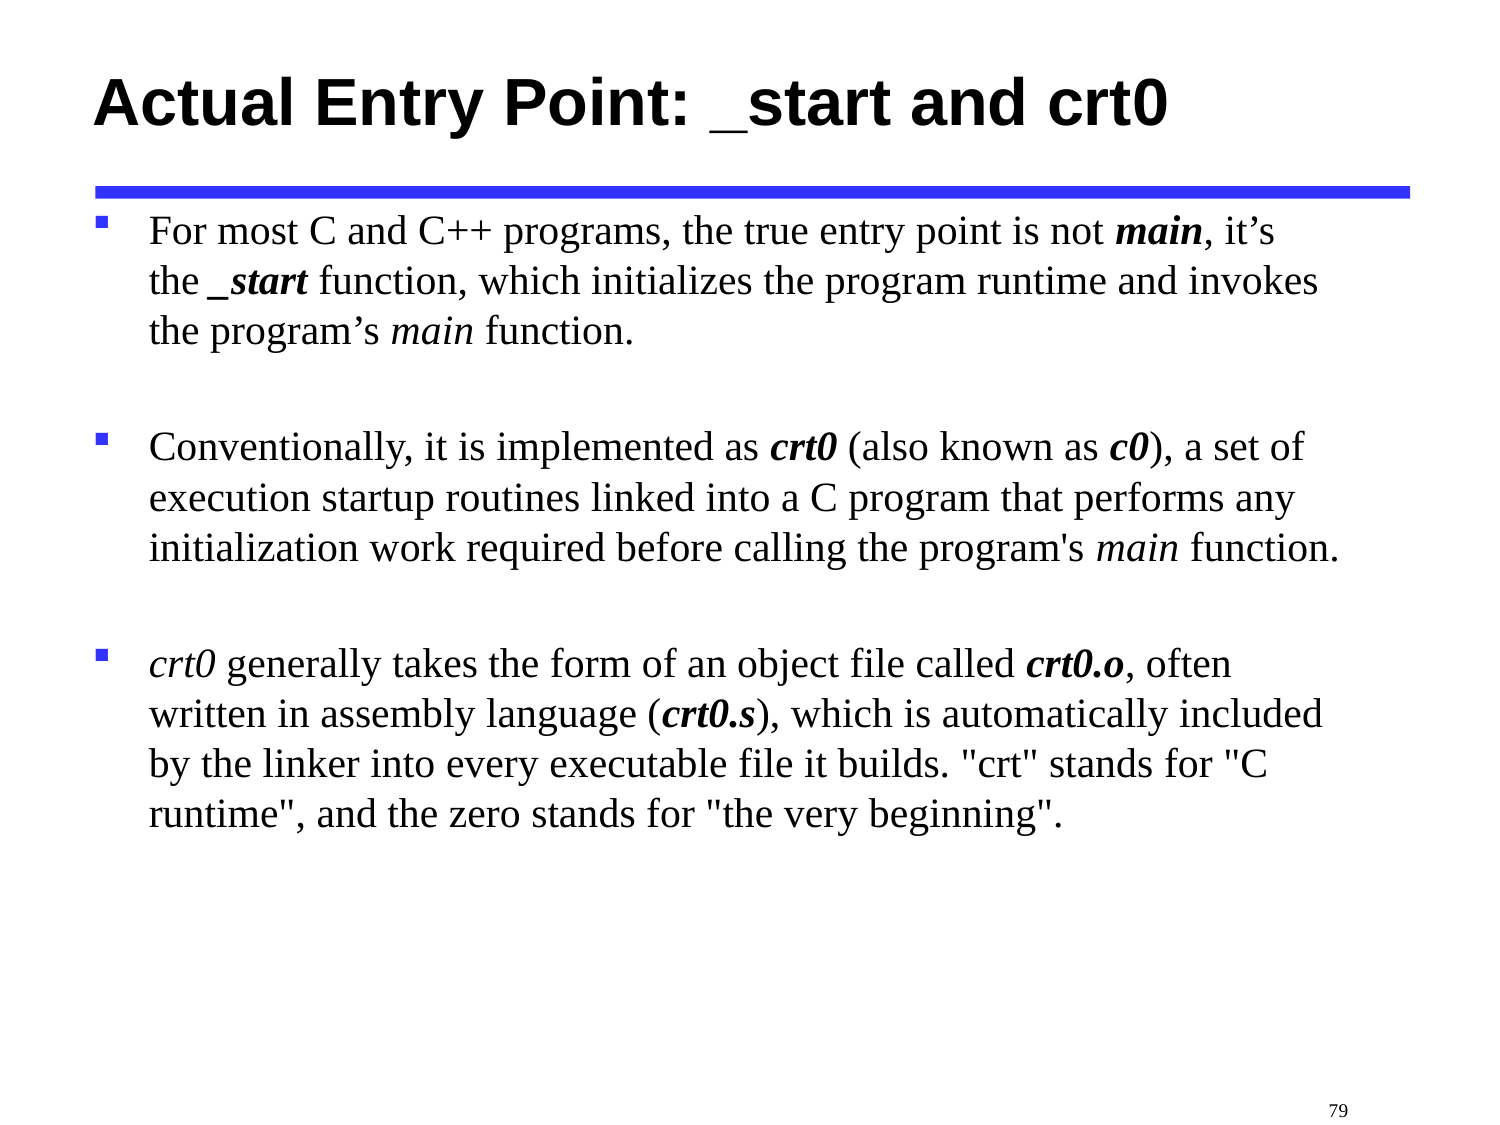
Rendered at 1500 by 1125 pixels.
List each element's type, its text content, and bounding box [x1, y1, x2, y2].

slide_number 79 [1185, 1068, 1500, 1125]
list For most C and C++ programs, the true entry point is not main, it’s the _start function, which initializes the program runtime and invokes the program’s main function. Conventionally, it is implemented as crt0 (also known as c0), a set of execution startup routines linked into a C program that performs any initialization work required before calling the program's main function. crt0 generally takes the form of an object file called crt0.o, often written in assembly language (crt0.s), which is automatically included by the linker into every executable file it builds. "crt" stands for "C runtime", and the zero stands for "the very beginning". [77, 195, 1372, 1059]
title Actual Entry Point: _start and crt0 [77, 15, 1451, 183]
